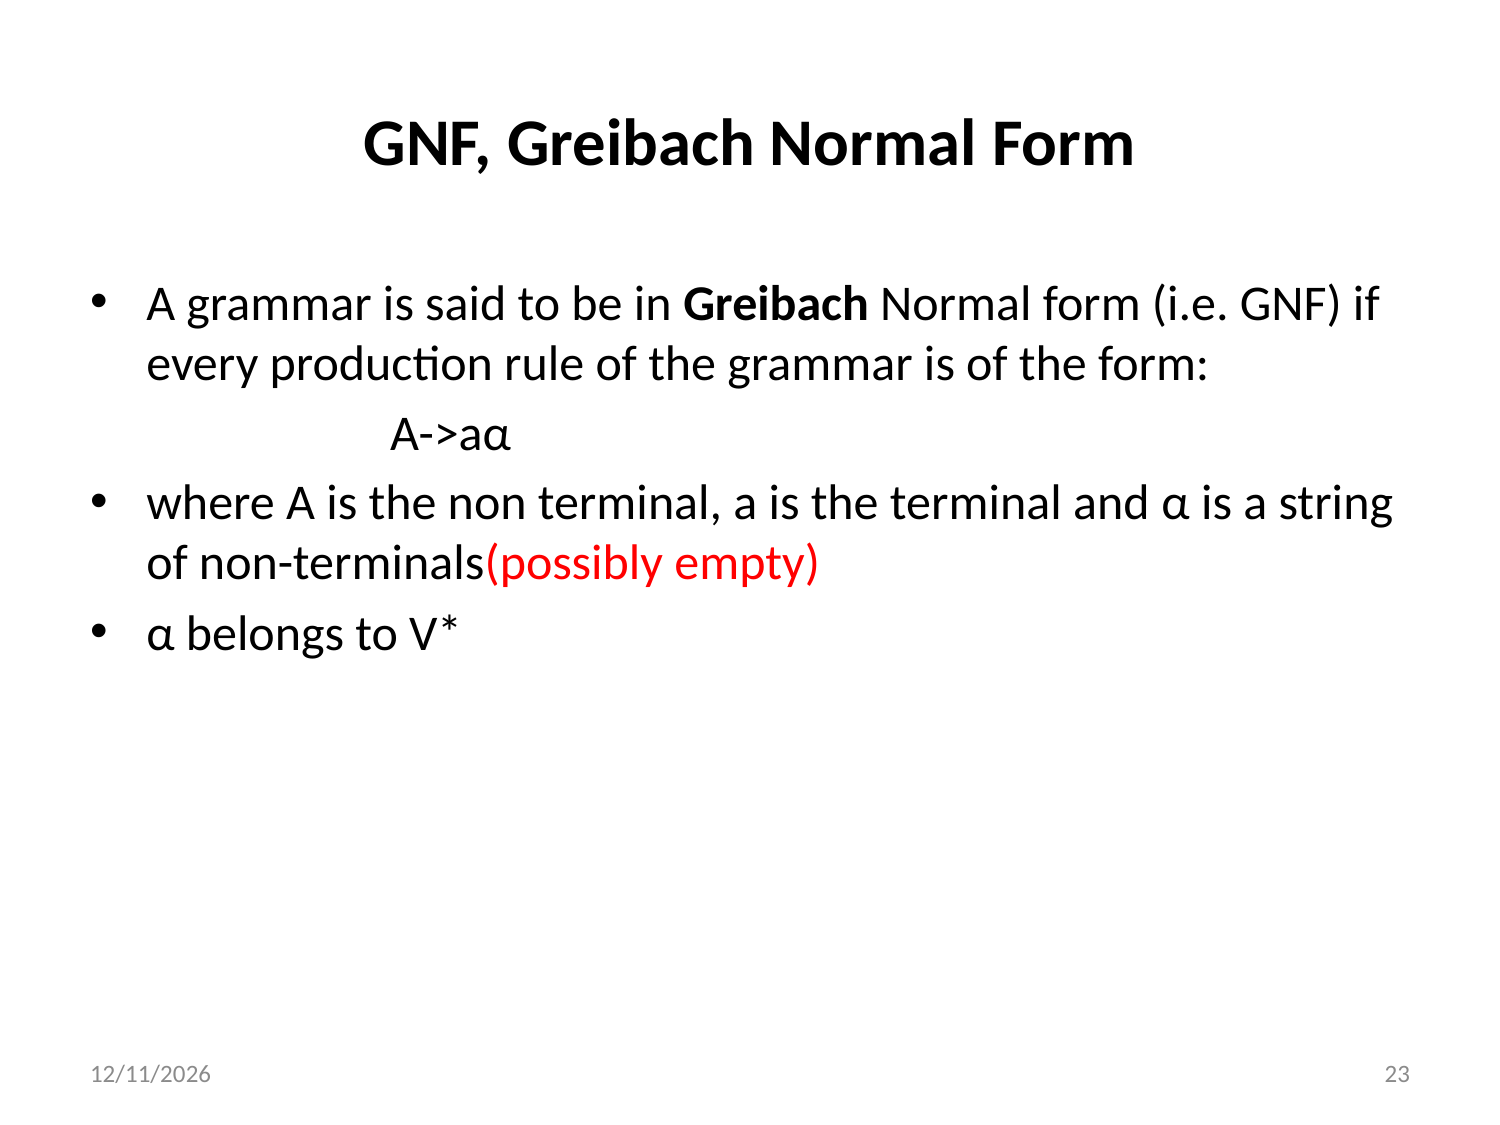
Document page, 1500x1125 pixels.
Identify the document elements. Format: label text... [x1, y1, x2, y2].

slide_number 23 [1074, 1042, 1425, 1103]
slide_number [75, 1042, 425, 1103]
title GNF, Greibach Normal Form [75, 45, 1425, 233]
list A grammar is said to be in Greibach Normal form (i.e. GNF) if every production rule of the grammar is of the form: A->aα where A is the non terminal, a is the terminal and α is a string of non-terminals(possibly empty) α belongs to V* [75, 262, 1425, 1005]
